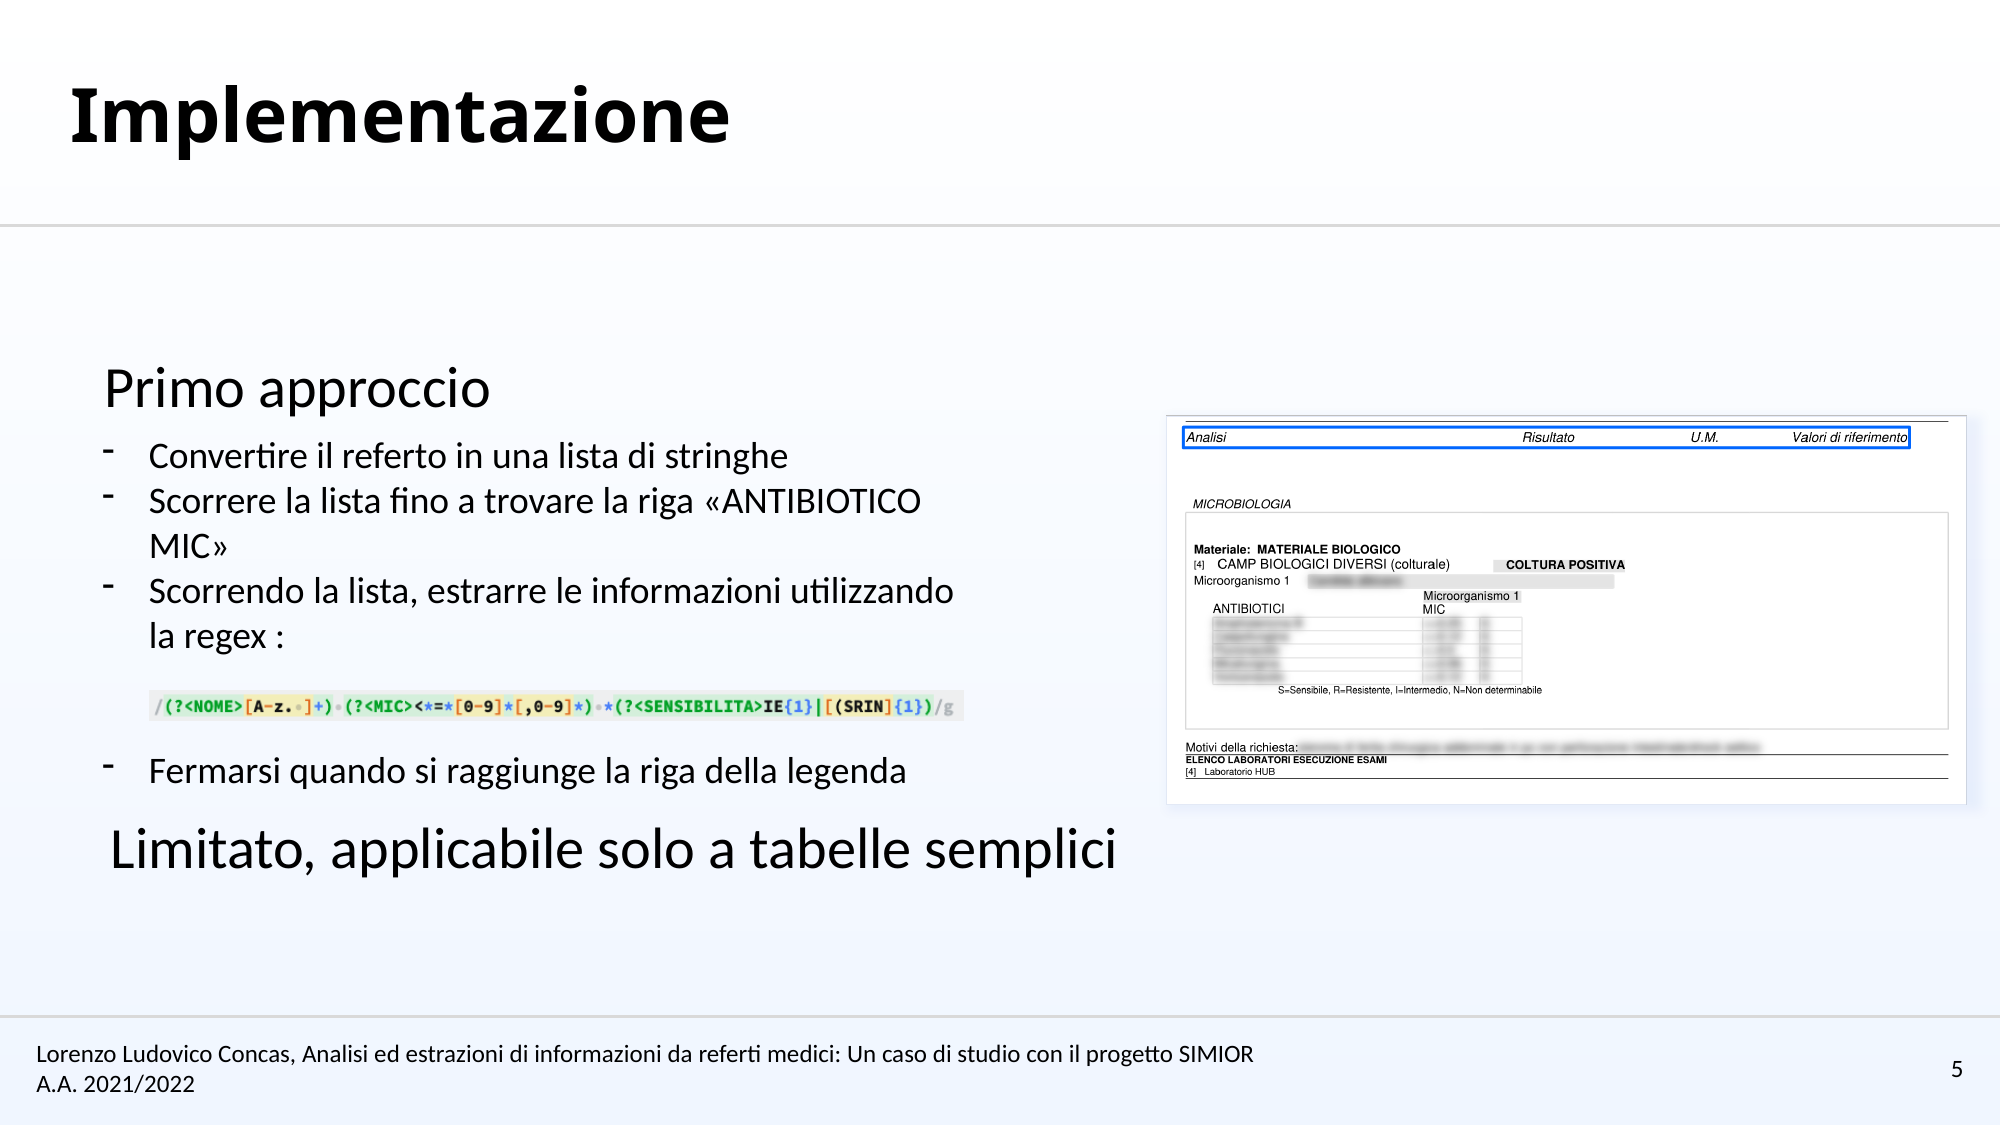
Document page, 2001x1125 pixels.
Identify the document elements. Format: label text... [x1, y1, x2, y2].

picture [149, 690, 964, 721]
text_box Convertire il referto in una lista di stringhe Scorrere la lista fino a trovare la riga «ANTIBIOTICO MIC» Scorrendo la lista, estrarre le informazioni utilizzando la regex : Fermarsi quando si raggiunge la riga della legenda [87, 424, 975, 799]
picture [1166, 415, 1967, 805]
text_box Lorenzo Ludovico Concas, Analisi ed estrazioni di informazioni da referti medici: Un caso di studio con il progetto SIMIOR A.A. 2021/2022 [21, 1029, 1466, 1105]
text_box Implementazione [55, 60, 975, 165]
slide_number 5 [1885, 1037, 1979, 1098]
text_box Primo approccio [89, 342, 506, 427]
text_box Limitato, applicabile solo a tabelle semplici [96, 803, 1134, 888]
